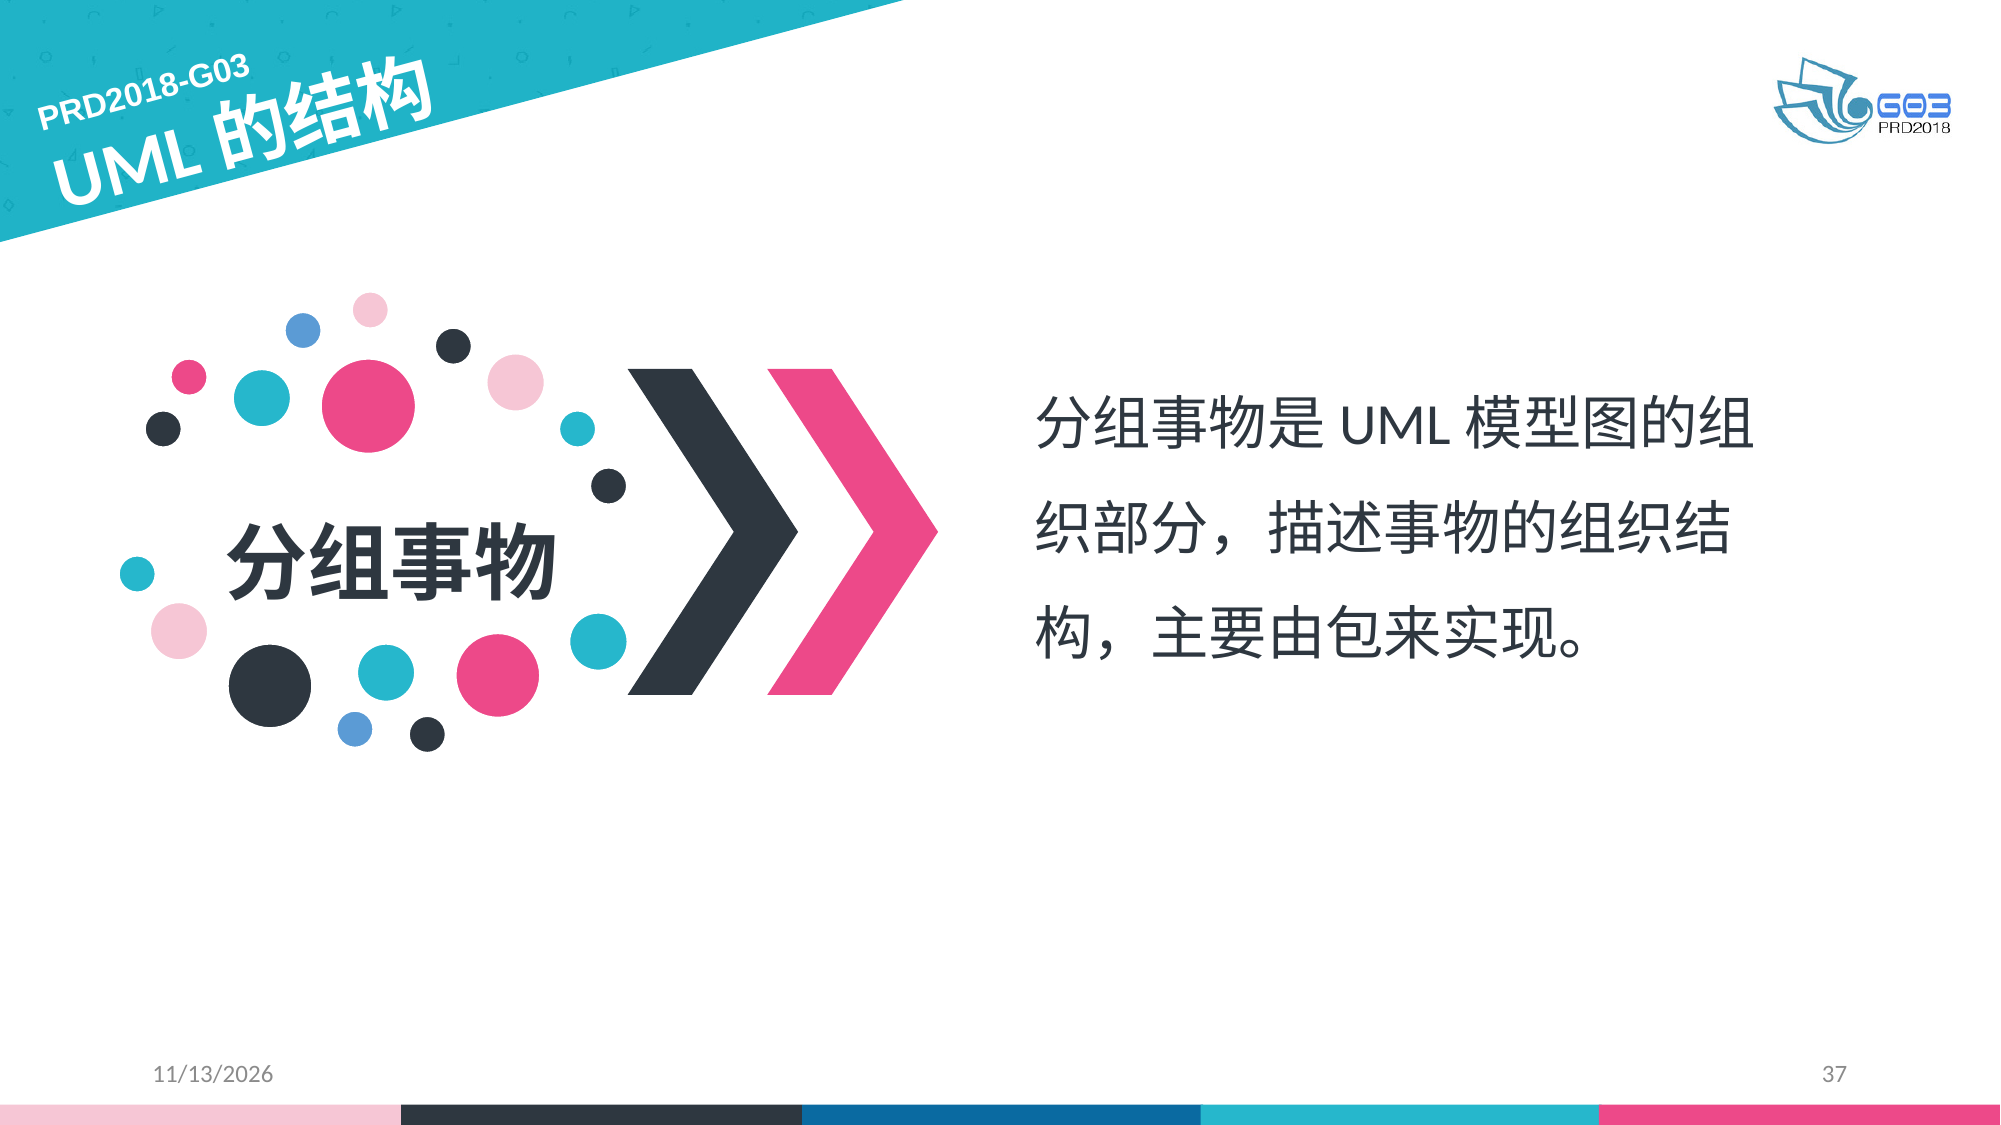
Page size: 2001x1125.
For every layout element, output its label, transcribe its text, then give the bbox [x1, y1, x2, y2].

text_box [284, 312, 322, 350]
text_box [569, 612, 628, 671]
text_box [0, 0, 366, 243]
text_box [118, 555, 156, 593]
text_box 分组事物 [209, 453, 573, 618]
text_box [486, 353, 545, 412]
text_box [425, 0, 904, 120]
text_box [170, 358, 208, 396]
text_box [455, 633, 541, 718]
text_box [351, 291, 389, 329]
text_box [227, 643, 313, 729]
text_box [767, 368, 939, 695]
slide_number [137, 1042, 588, 1103]
text_box [408, 715, 446, 753]
text_box [590, 467, 628, 505]
text_box [357, 643, 416, 702]
text_box [320, 358, 416, 453]
text_box [232, 369, 291, 428]
text_box 分组事物是UML模型图的组织部分，描述事物的组织结构，主要由包来实现。 [1019, 343, 1804, 674]
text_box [0, 1104, 2000, 1125]
text_box [434, 327, 472, 365]
text_box [144, 410, 182, 448]
text_box PRD2018-G03 UML的结构 [16, 0, 459, 236]
text_box [559, 410, 597, 448]
text_box [627, 368, 799, 695]
text_box [150, 602, 209, 661]
slide_number 37 [1412, 1042, 1863, 1103]
text_box [336, 710, 374, 748]
picture [1758, 2, 1967, 210]
